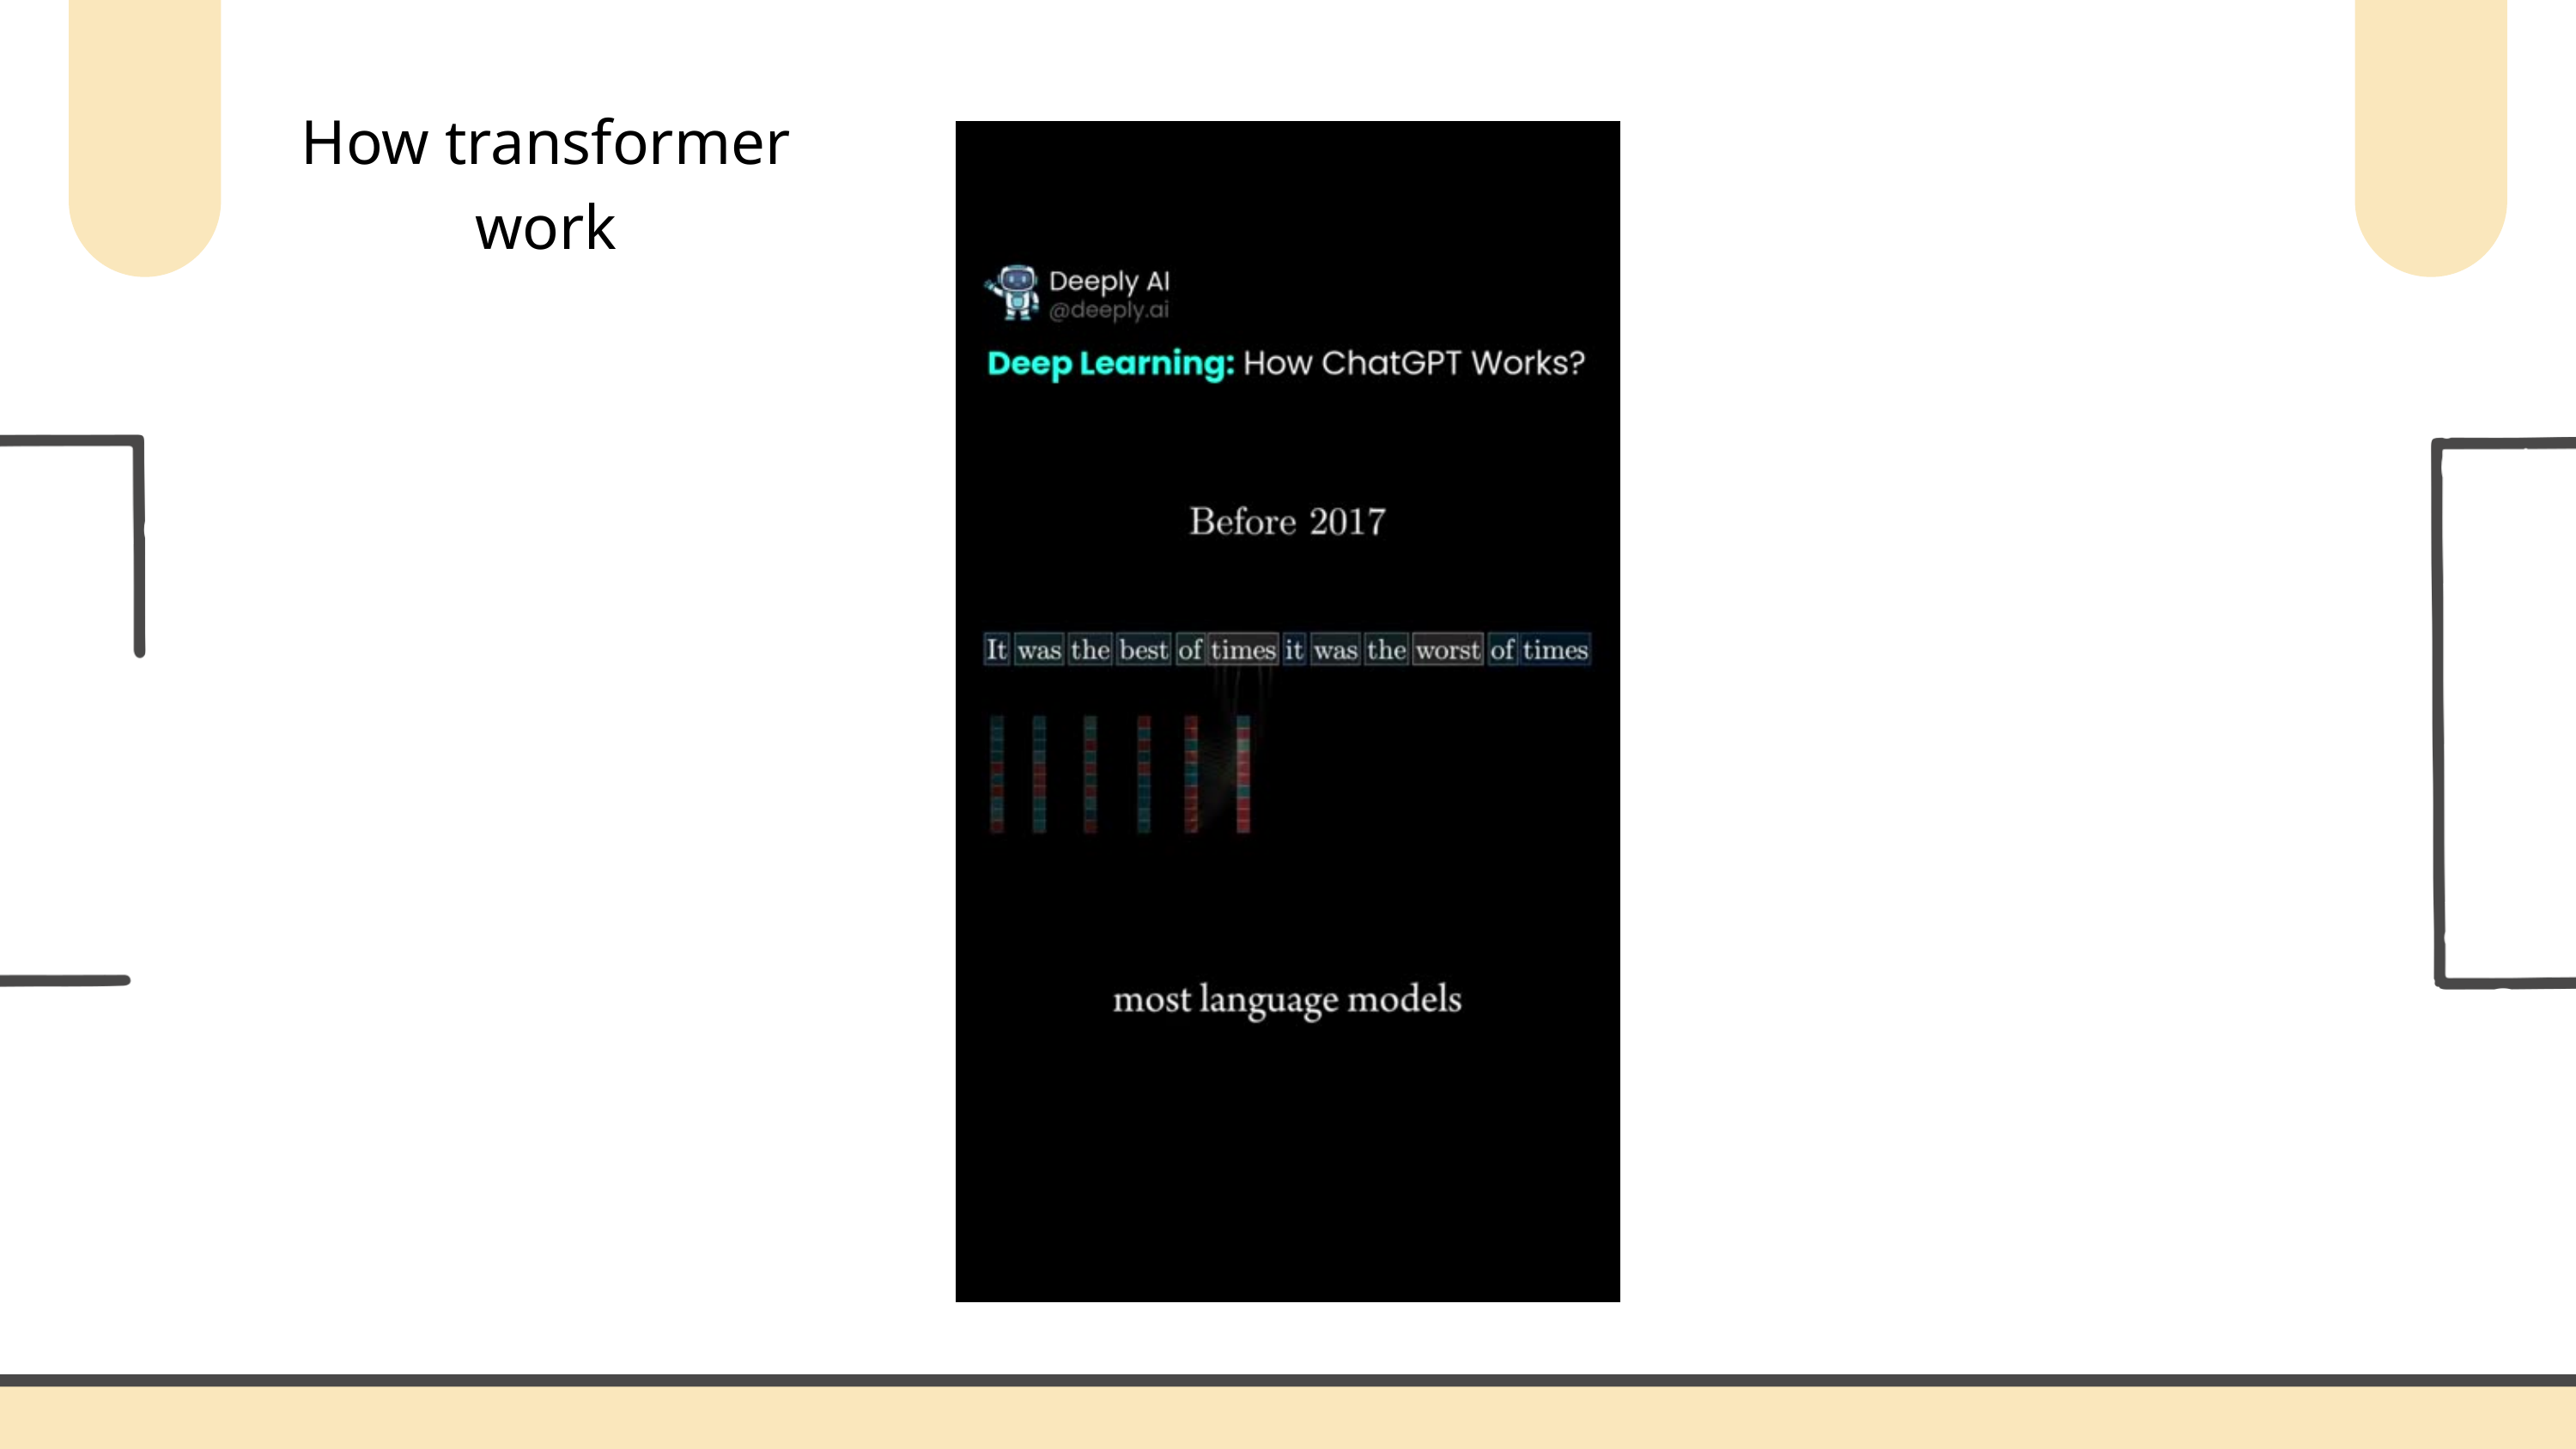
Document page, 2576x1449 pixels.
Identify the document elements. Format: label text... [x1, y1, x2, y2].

text_box [0, 434, 146, 990]
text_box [68, 0, 222, 277]
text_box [955, 120, 1621, 1304]
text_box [0, 1379, 2576, 1449]
text_box [2431, 434, 2576, 990]
text_box How transformer work [226, 91, 869, 262]
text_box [2354, 0, 2508, 277]
